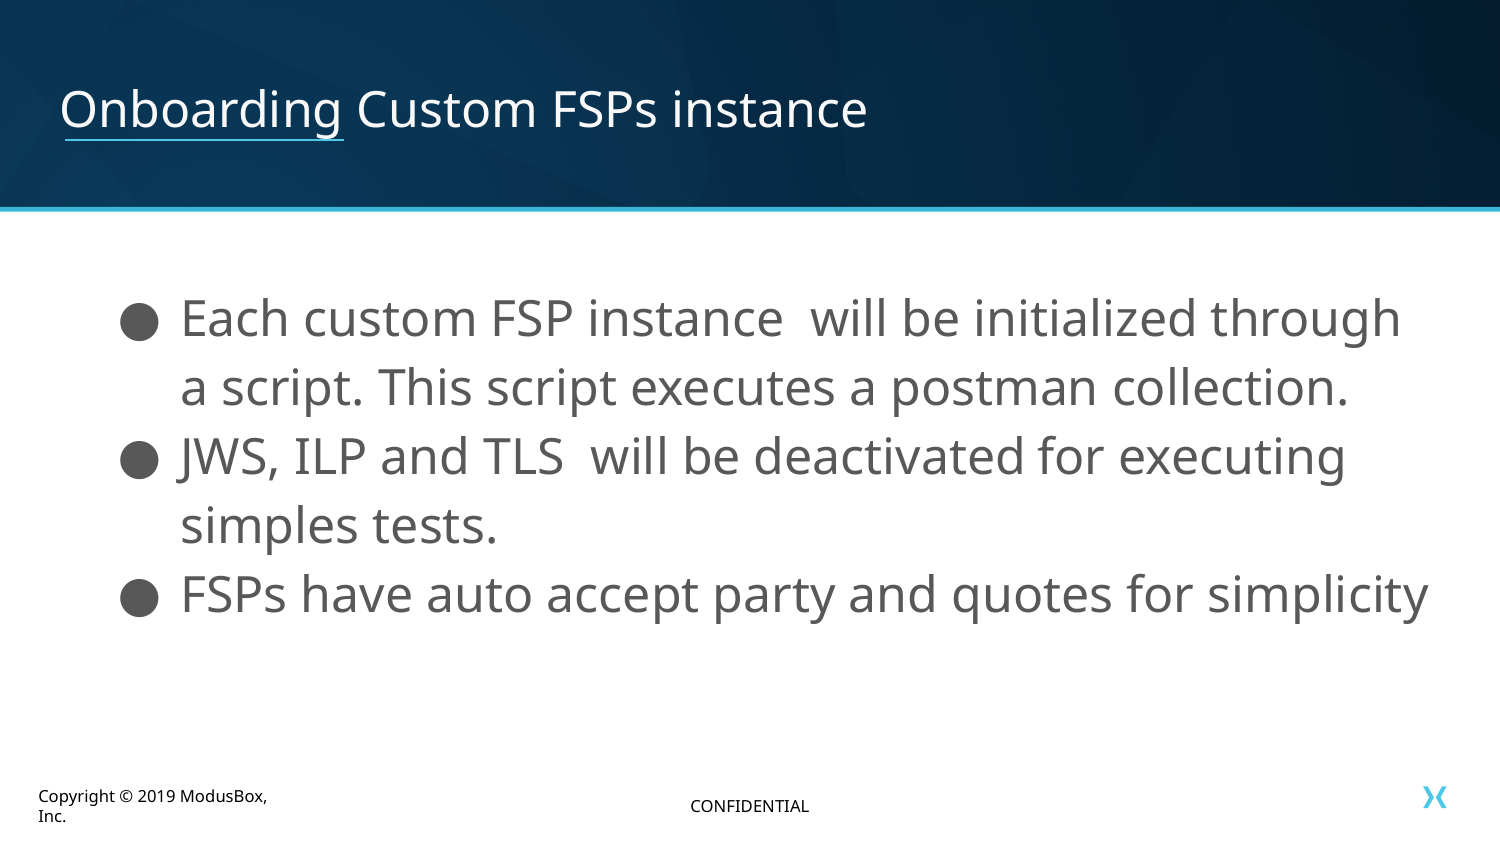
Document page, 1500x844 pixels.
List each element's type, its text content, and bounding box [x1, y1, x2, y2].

list Each custom FSP instance will be initialized through a script. This script executes a postman collection. JWS, ILP and TLS will be deactivated for executing simples tests. FSPs have auto accept party and quotes for simplicity [90, 262, 1447, 744]
picture [0, 0, 1500, 206]
title Onboarding Custom FSPs instance [44, 53, 1443, 148]
